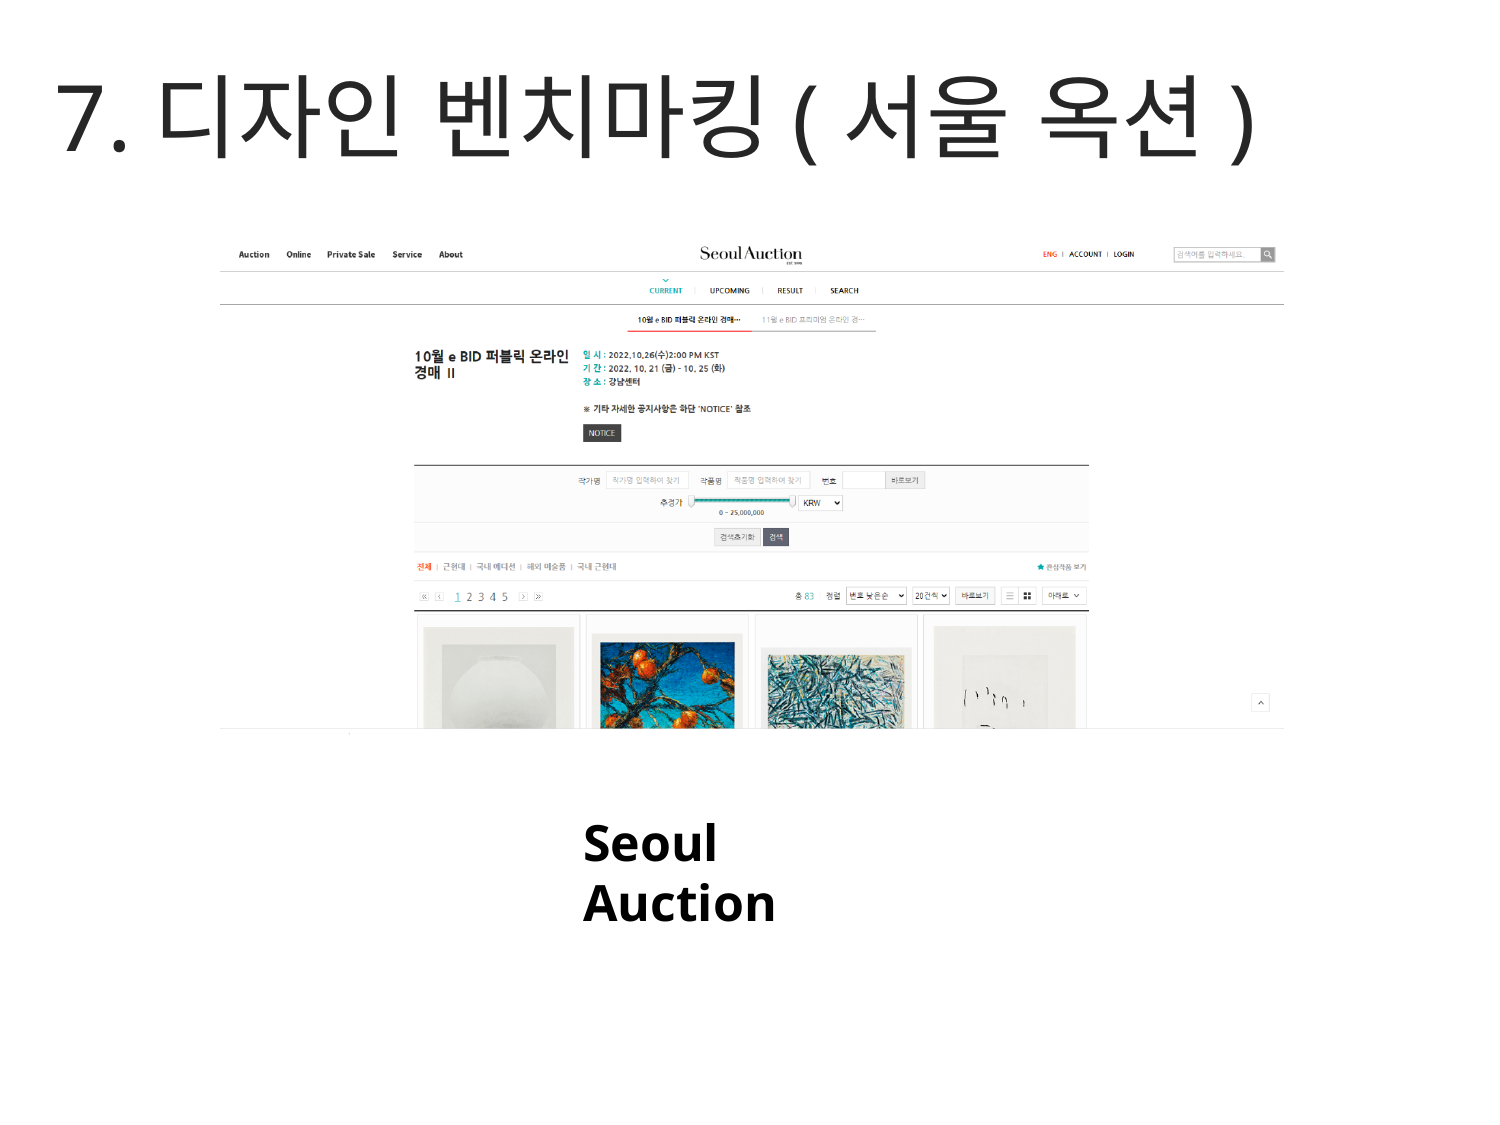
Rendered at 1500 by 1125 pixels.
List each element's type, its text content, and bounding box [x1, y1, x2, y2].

picture [219, 243, 1284, 735]
text_box Seoul Auction [568, 803, 935, 939]
list 7.디자인 벤치마킹(서울 옥션) [39, 55, 1464, 175]
